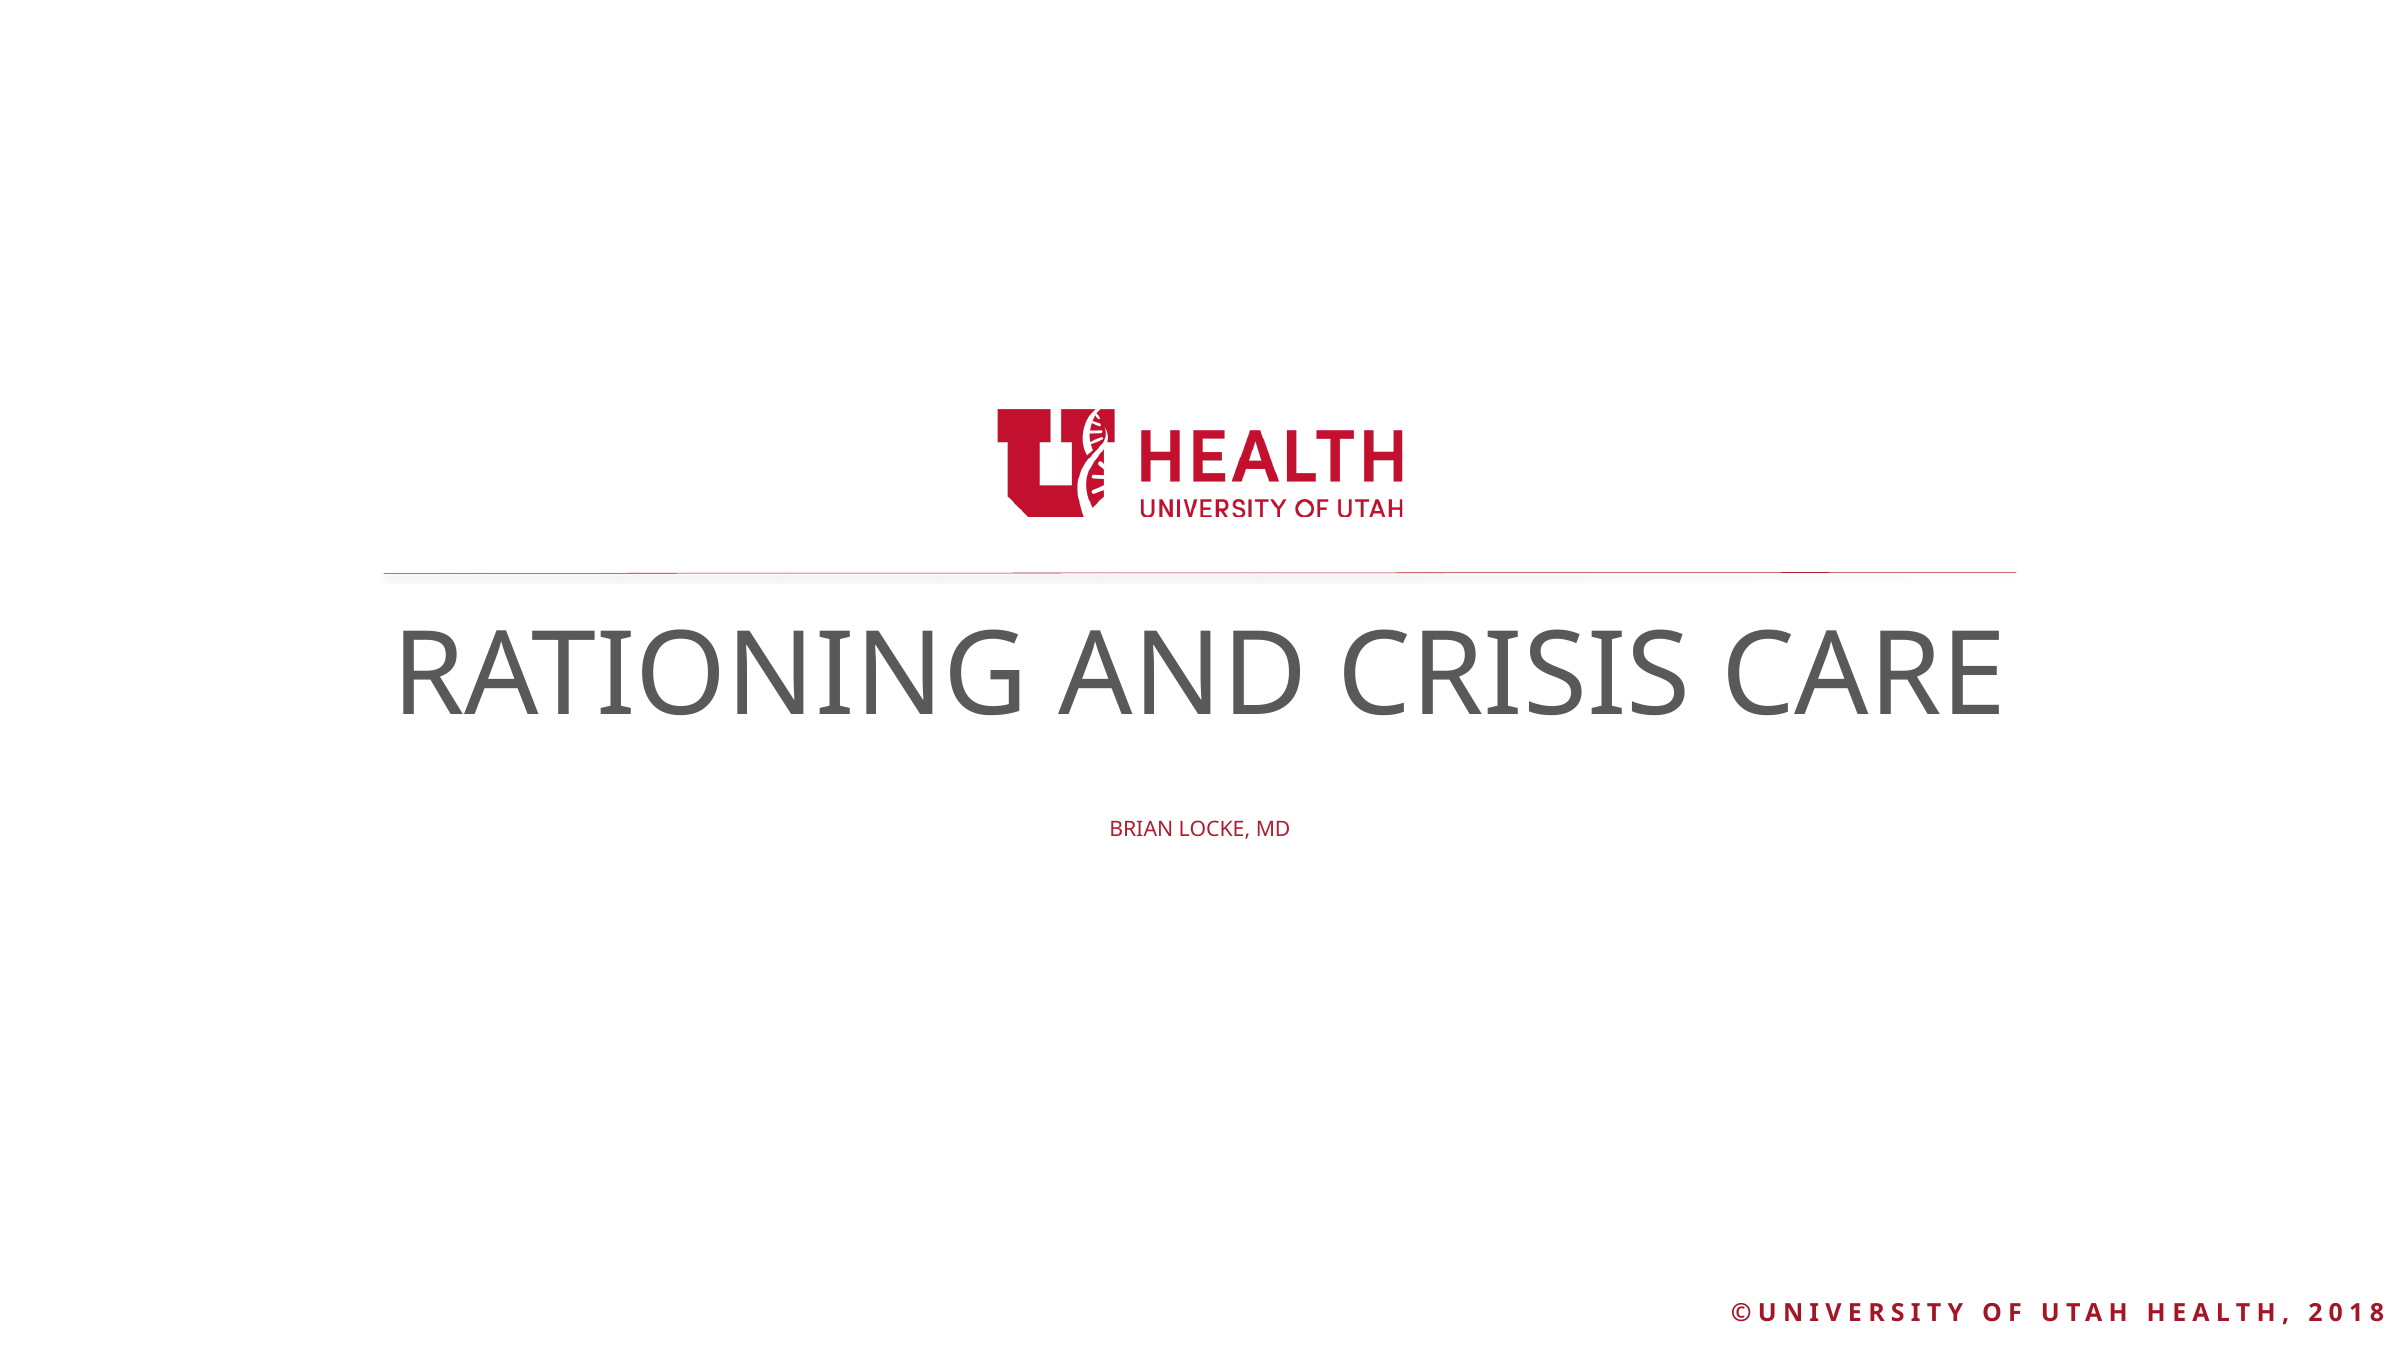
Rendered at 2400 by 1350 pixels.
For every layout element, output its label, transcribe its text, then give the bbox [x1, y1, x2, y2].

title Rationing and crisis care [180, 590, 2220, 880]
subtitle Brian Locke, MD [360, 807, 2040, 849]
